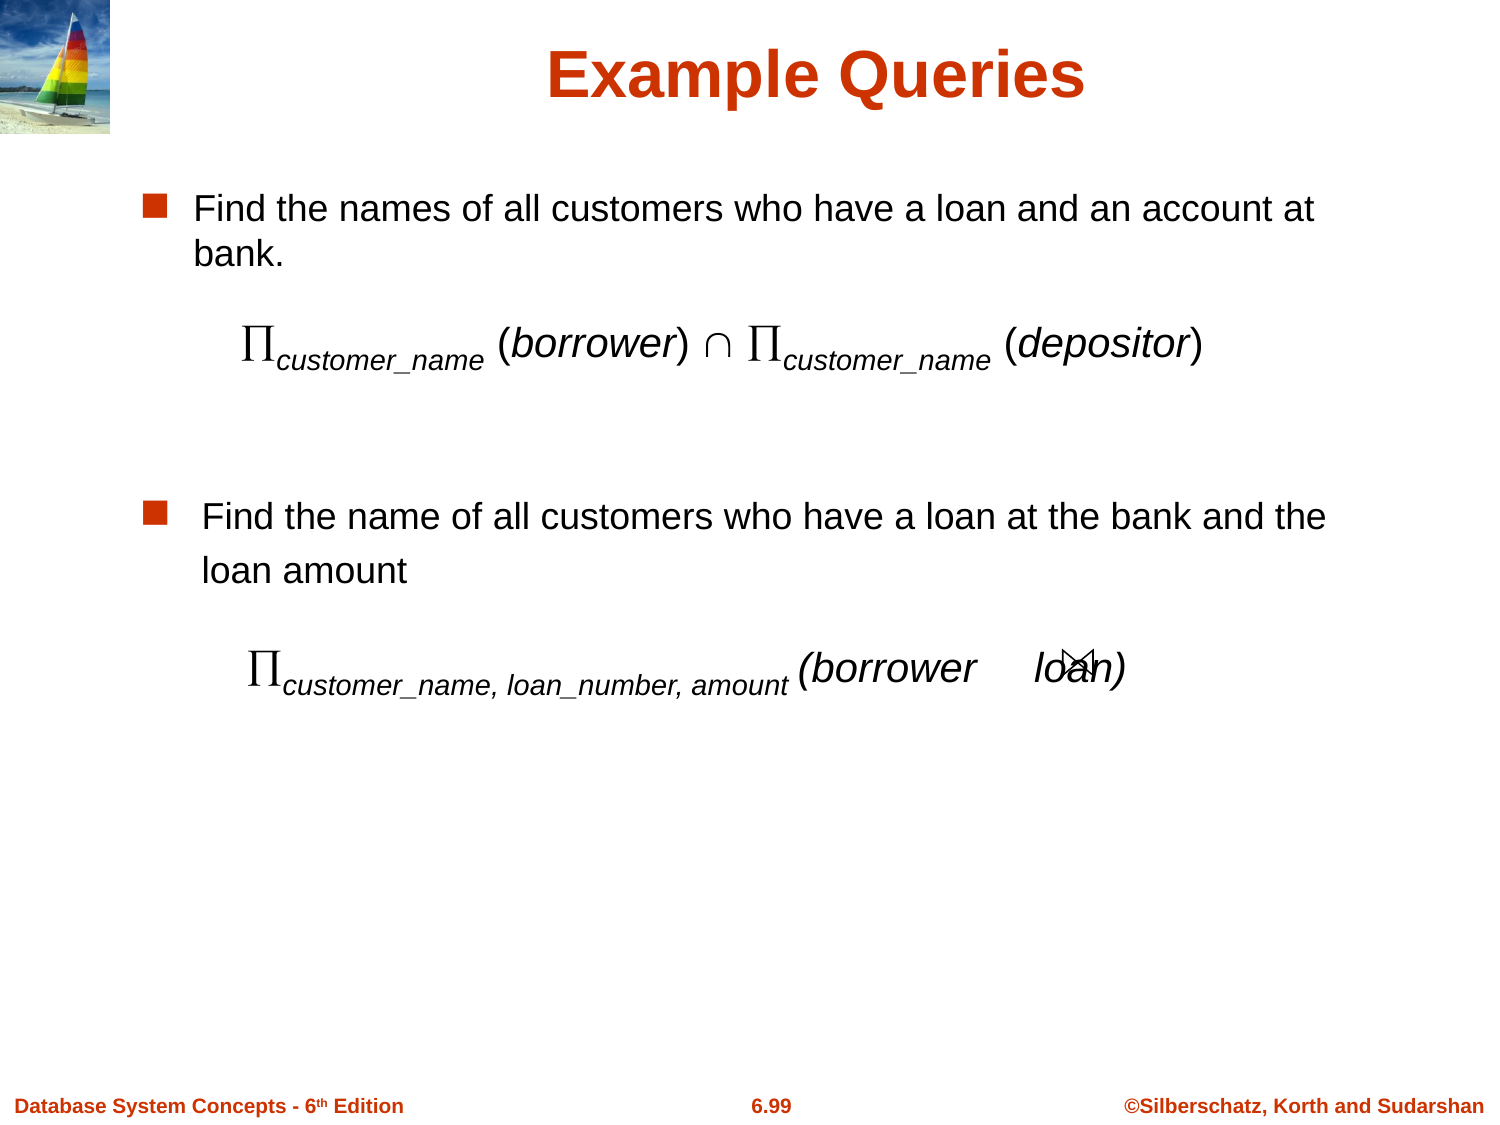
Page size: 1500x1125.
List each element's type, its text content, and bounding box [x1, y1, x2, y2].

text_box [1062, 650, 1093, 676]
list Find the name of all customers who have a loan at the bank and the loan amount [130, 474, 1419, 640]
text_box Find the names of all customers who have a loan and an account at bank. [130, 176, 1362, 283]
title Example Queries [260, 18, 1374, 119]
text_box customer_name (borrower)  customer_name (depositor) [149, 299, 1392, 452]
picture [0, 0, 110, 134]
text_box customer_name, loan_number, amount (borrower loan) [156, 624, 1398, 709]
